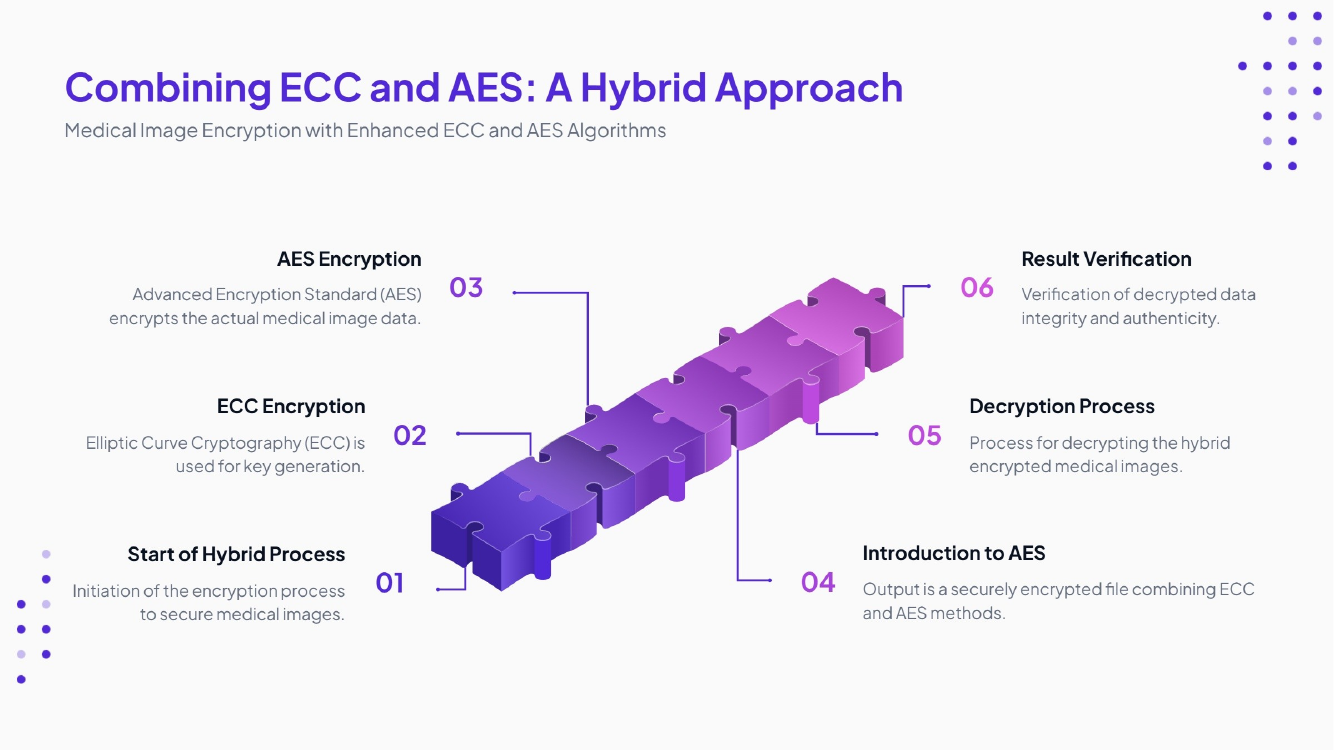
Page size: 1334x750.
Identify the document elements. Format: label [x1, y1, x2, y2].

text_box [0, 0, 1334, 750]
